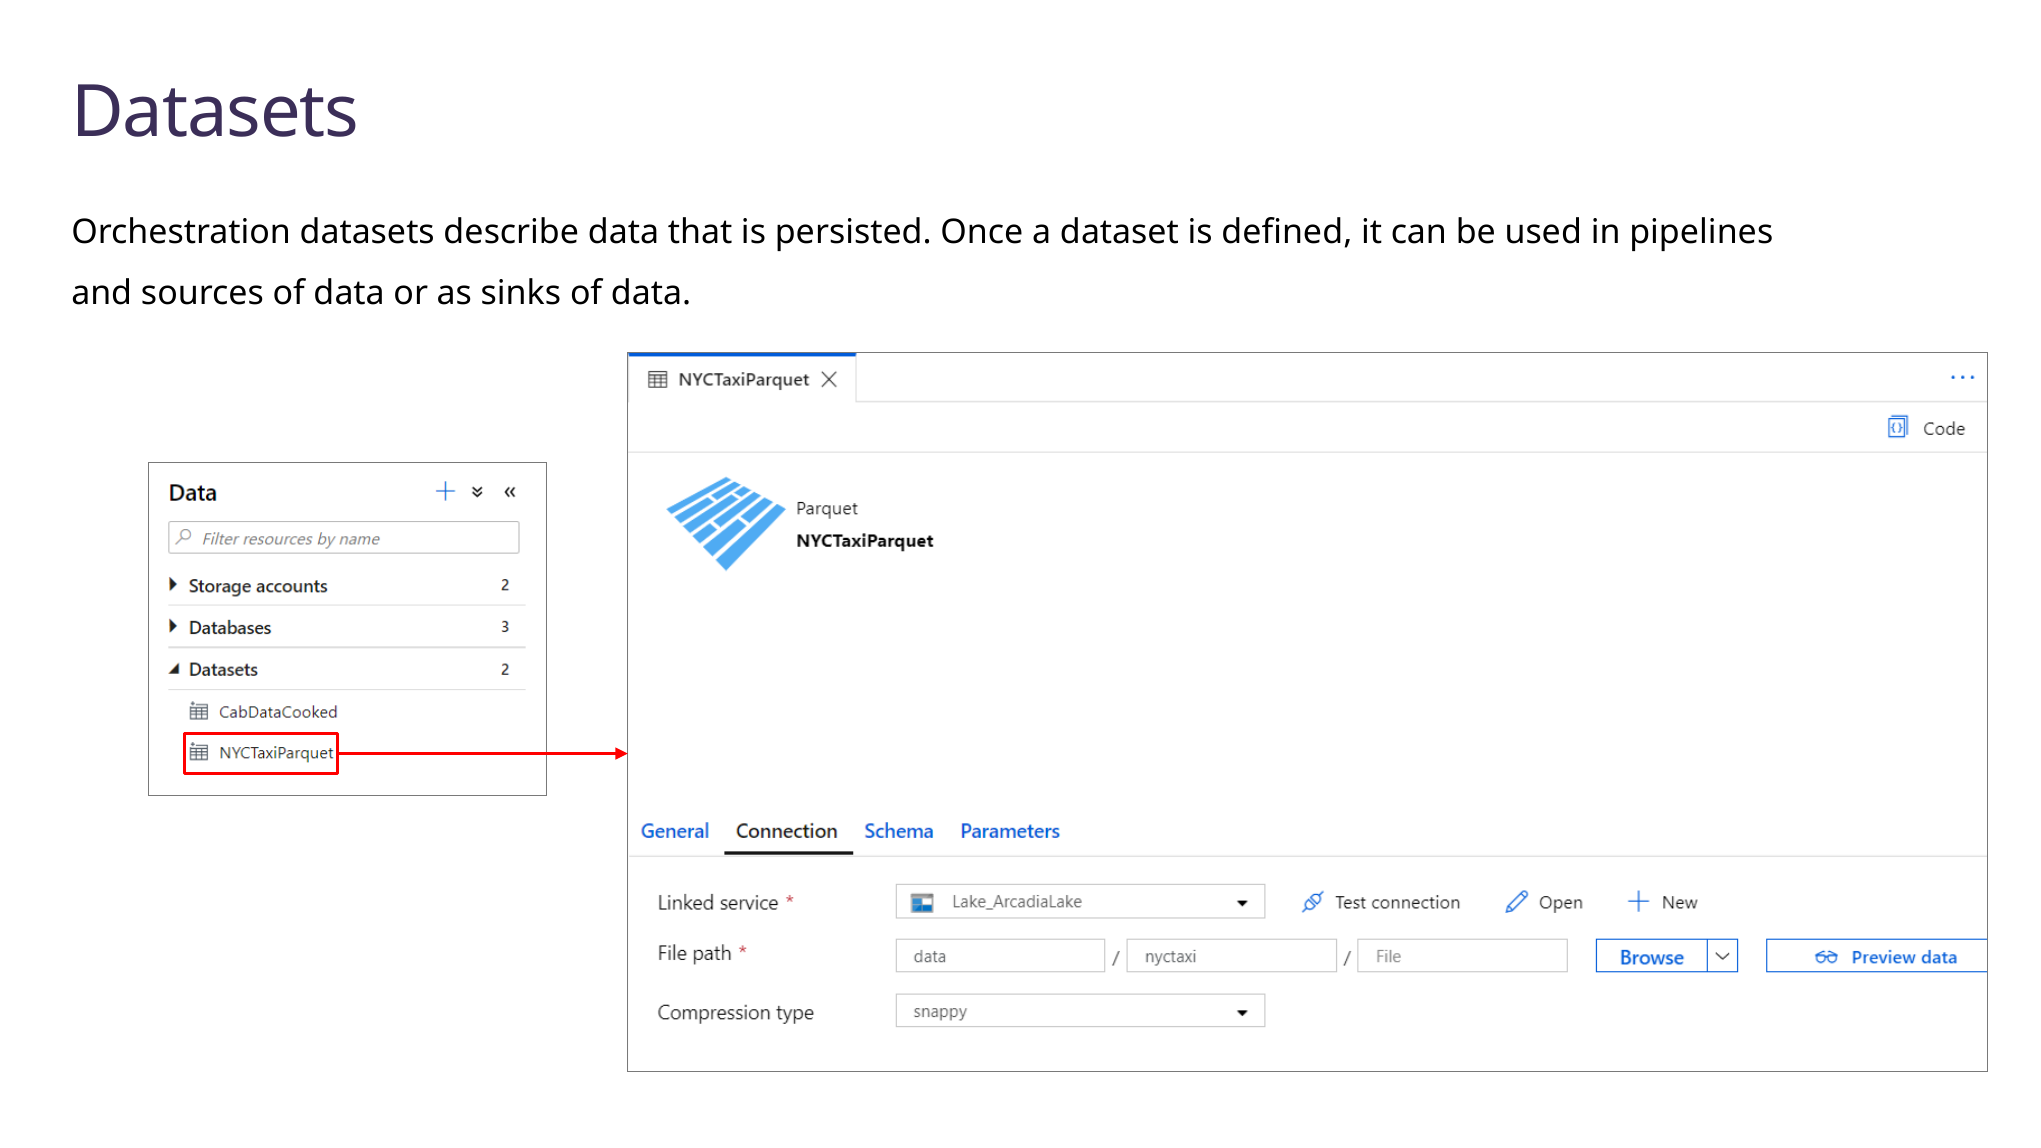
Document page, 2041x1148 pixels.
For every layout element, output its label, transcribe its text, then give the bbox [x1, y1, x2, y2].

picture [147, 462, 547, 797]
picture [627, 352, 1988, 1073]
title Datasets [71, 37, 1001, 165]
list Orchestration datasets describe data that is persisted. Once a dataset is defined, it can be used in pipelines and sources of data or as sinks of data. [71, 189, 1804, 353]
